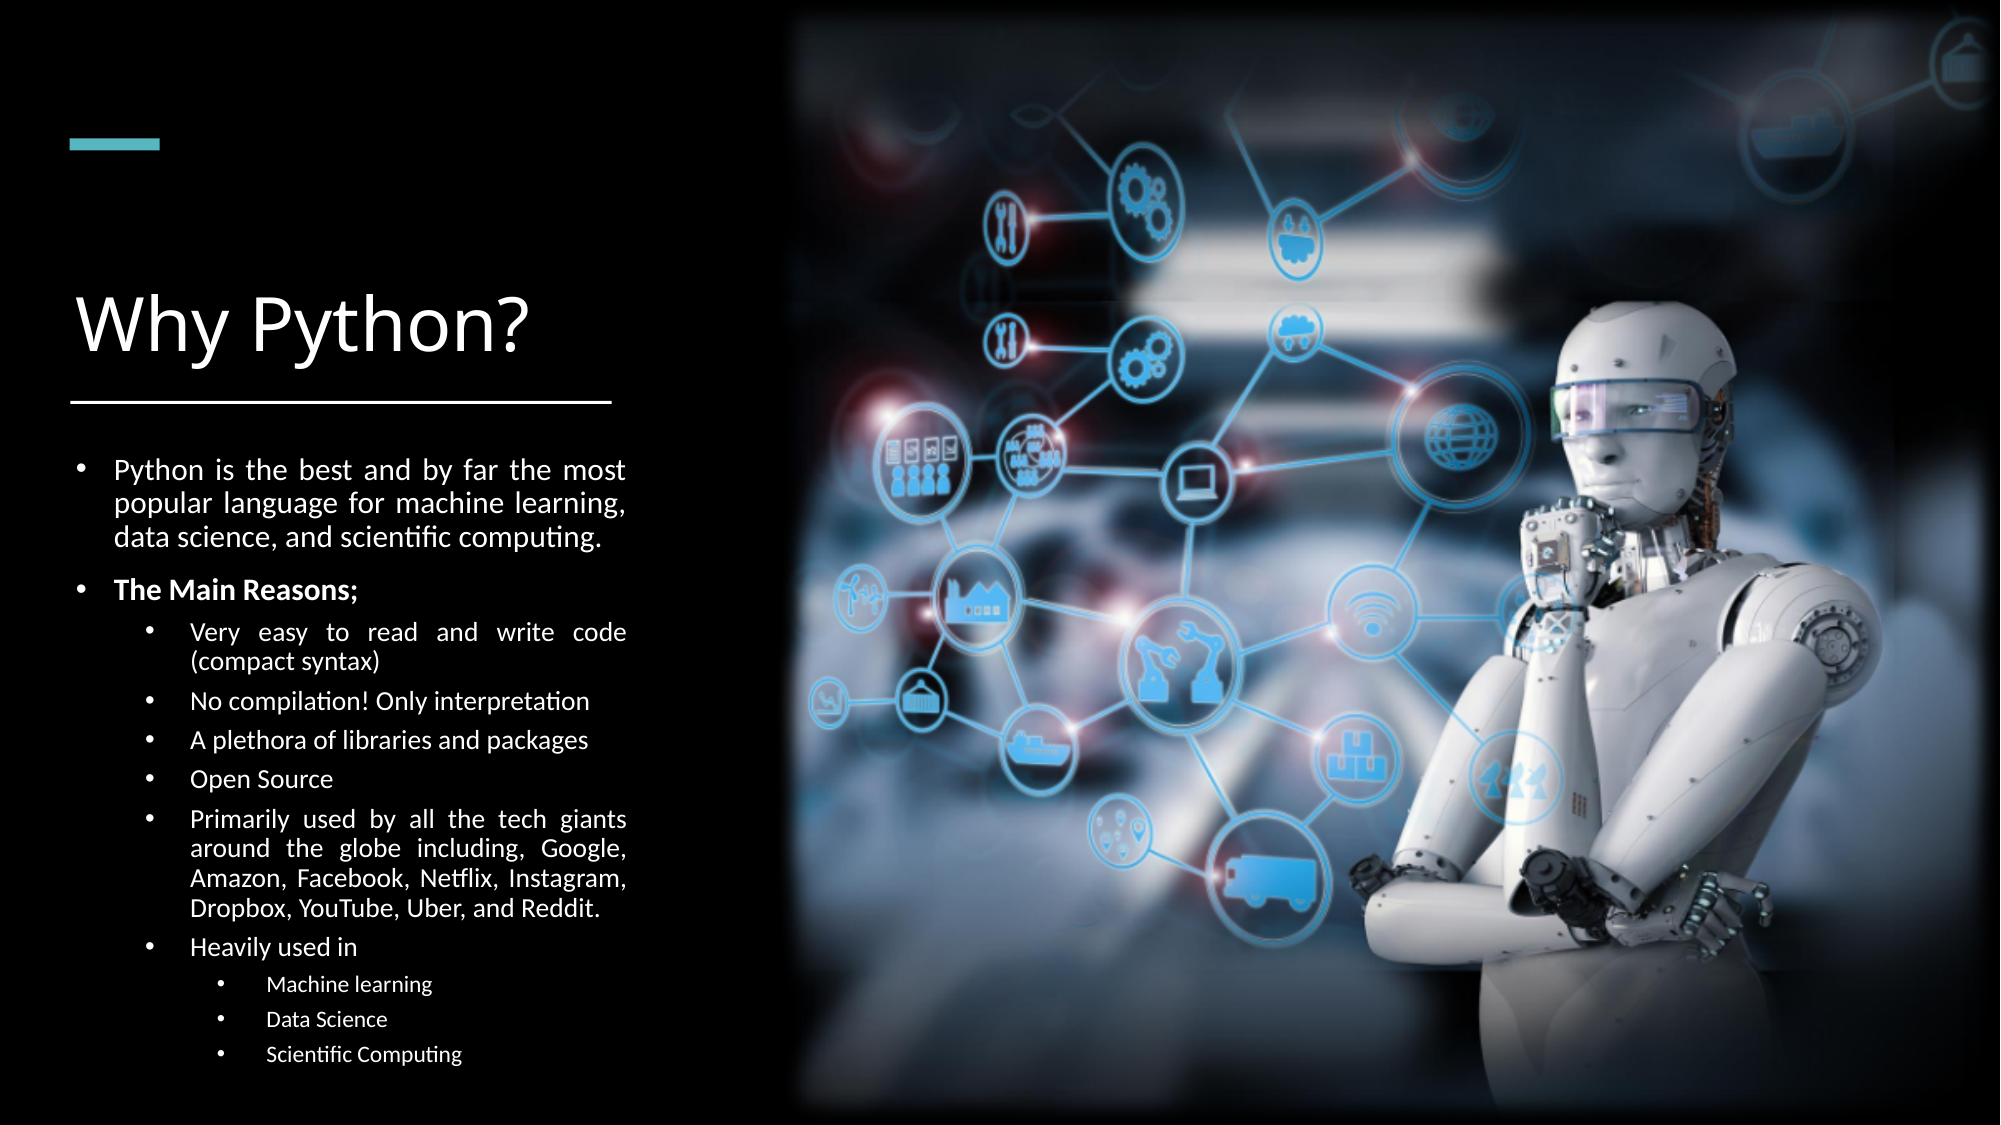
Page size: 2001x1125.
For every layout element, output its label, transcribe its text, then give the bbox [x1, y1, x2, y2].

title Why Python? [60, 190, 625, 375]
list Python is the best and by far the most popular language for machine learning, data science, and scientific computing. The Main Reasons; Very easy to read and write code (compact syntax) No compilation! Only interpretation A plethora of libraries and packages Open Source Primarily used by all the tech giants around the globe including, Google, Amazon, Facebook, Netflix, Instagram, Dropbox, YouTube, Uber, and Reddit. Heavily used in Machine learning Data Science Scientific Computing [60, 445, 643, 1082]
text_box [69, 137, 161, 151]
text_box [69, 400, 613, 405]
text_box [0, 0, 777, 1125]
picture [777, 0, 2000, 1125]
